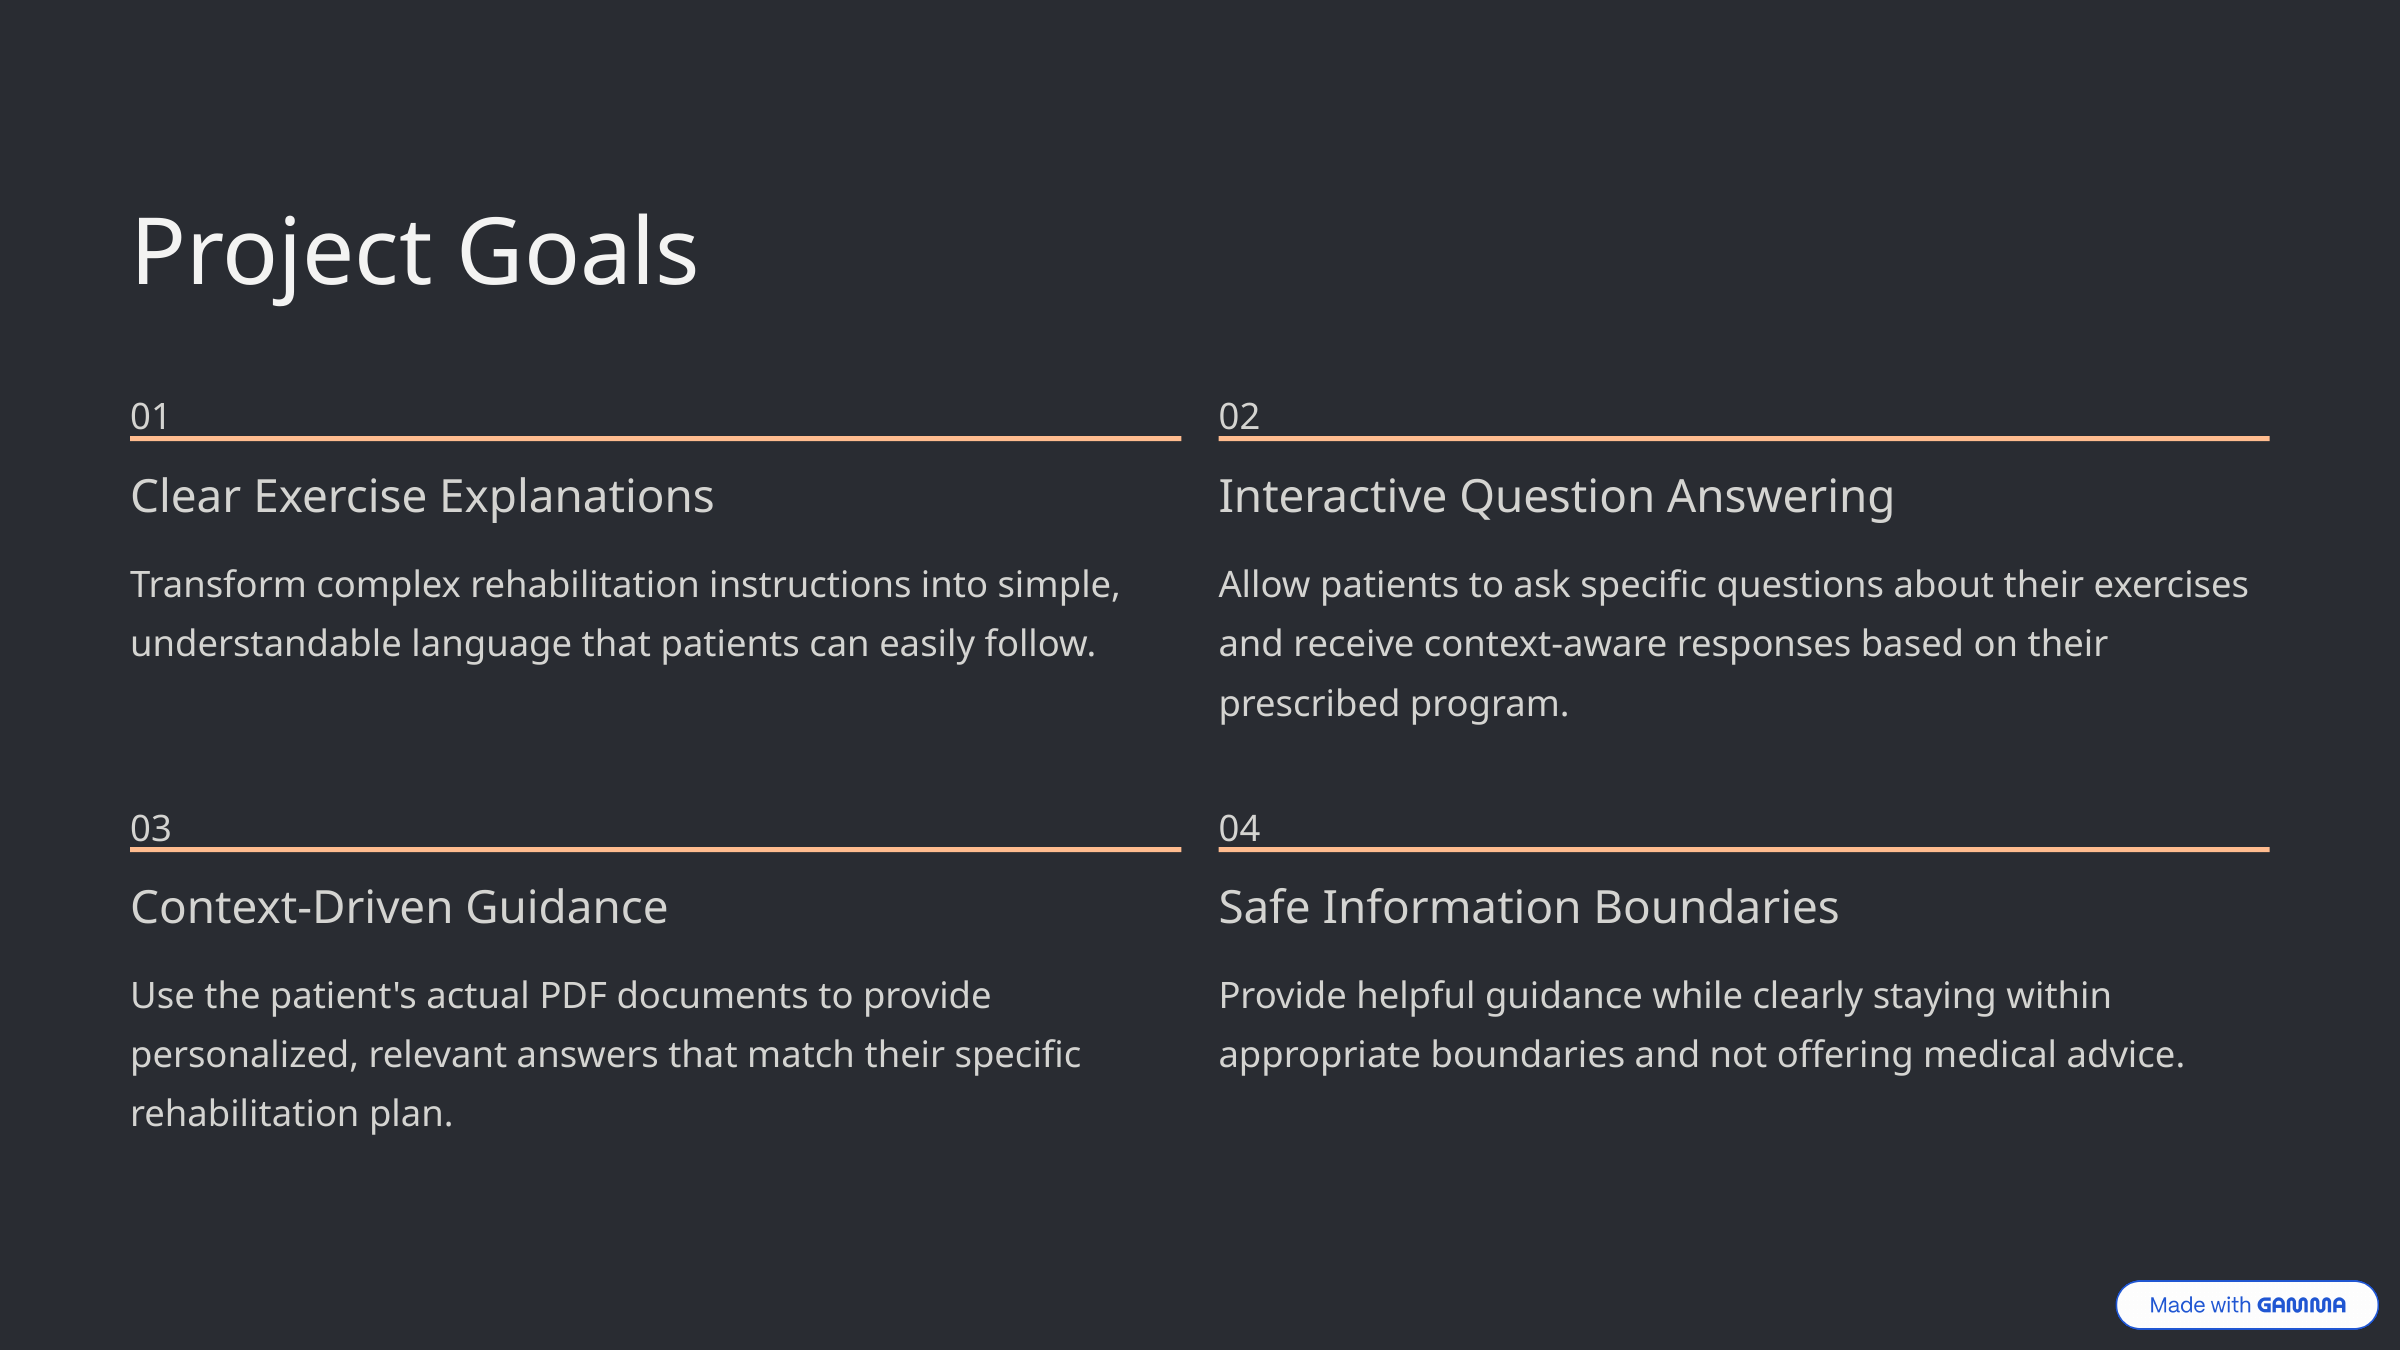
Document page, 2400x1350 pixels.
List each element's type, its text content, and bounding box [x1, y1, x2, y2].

text_box Interactive Question Answering [1218, 464, 1891, 523]
text_box [1218, 436, 2270, 442]
text_box Allow patients to ask specific questions about their exercises and receive context-aware responses based on their prescribed program. [1218, 545, 2270, 724]
picture [2106, 1271, 2389, 1339]
text_box [1218, 847, 2270, 853]
text_box Context-Driven Guidance [130, 875, 665, 934]
text_box [130, 847, 1182, 853]
text_box 01 [130, 377, 168, 425]
text_box 02 [1218, 377, 1256, 425]
text_box Safe Information Boundaries [1218, 875, 1833, 934]
text_box Transform complex rehabilitation instructions into simple, understandable language that patients can easily follow. [130, 545, 1182, 665]
text_box 03 [130, 788, 168, 836]
text_box Project Goals [130, 187, 1061, 304]
text_box Use the patient's actual PDF documents to provide personalized, relevant answers that match their specific rehabilitation plan. [130, 956, 1182, 1135]
text_box Provide helpful guidance while clearly staying within appropriate boundaries and not offering medical advice. [1218, 956, 2270, 1076]
text_box [130, 436, 1182, 442]
text_box Clear Exercise Explanations [130, 464, 720, 523]
text_box 04 [1218, 788, 1256, 836]
